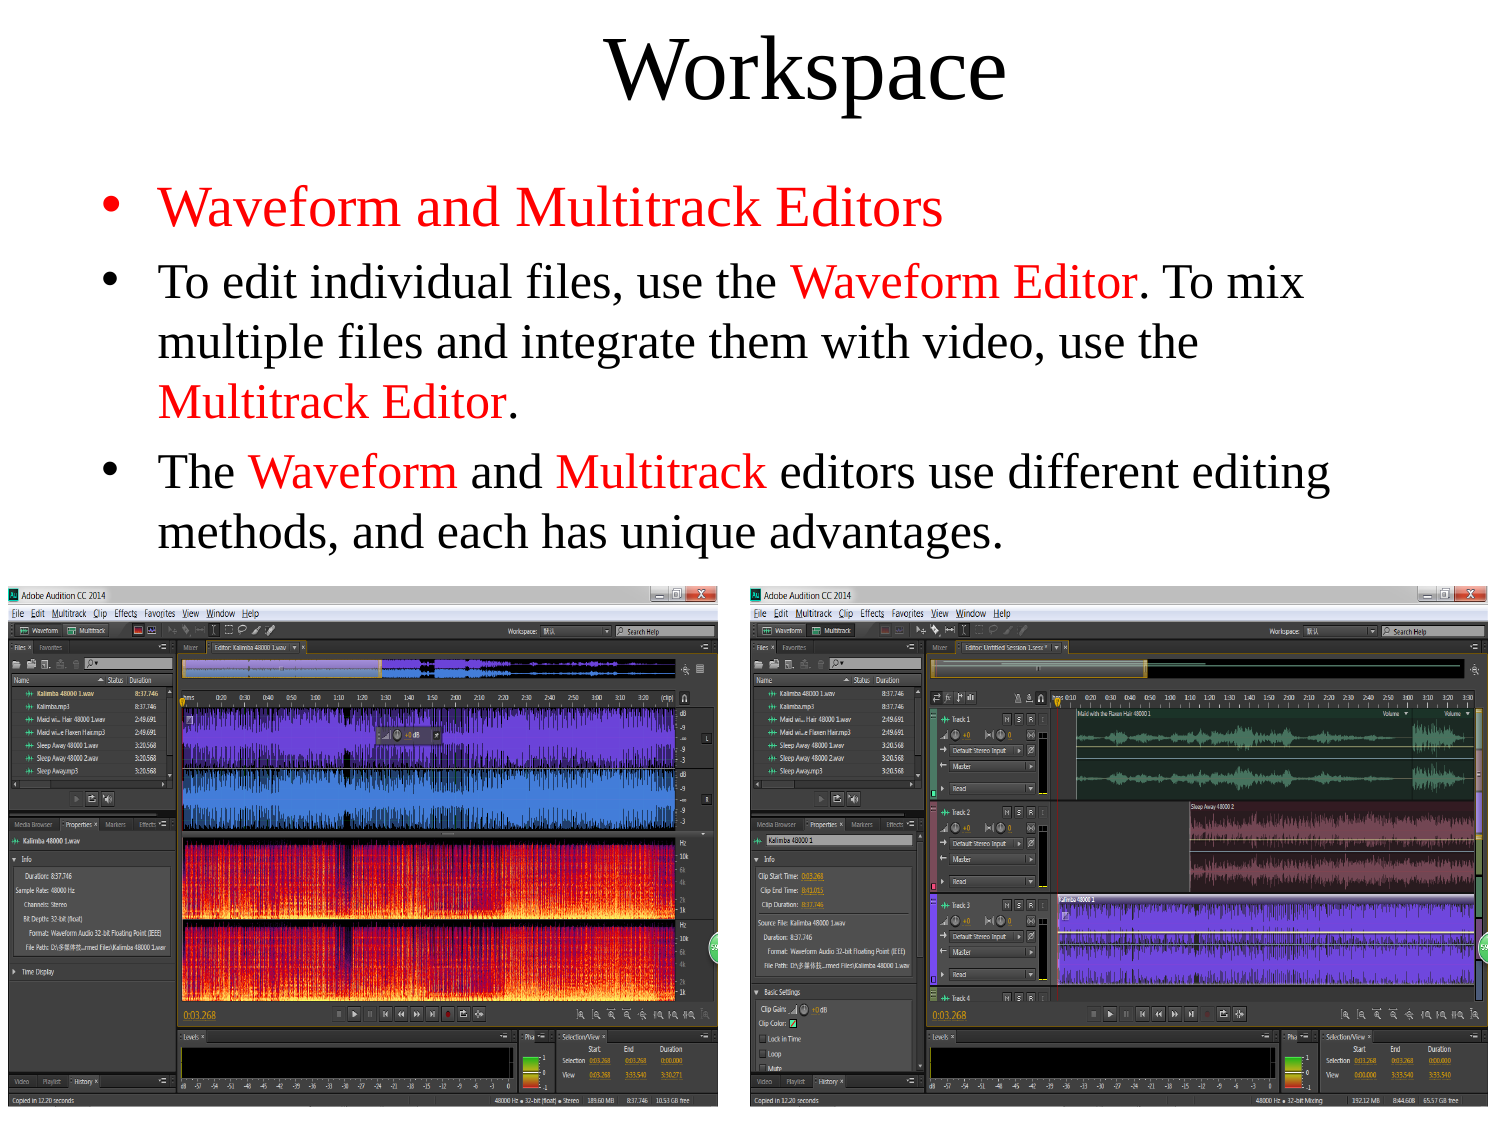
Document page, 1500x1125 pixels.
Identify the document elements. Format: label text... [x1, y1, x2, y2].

picture [749, 585, 1488, 1107]
title Workspace [125, 0, 1488, 125]
picture [8, 585, 719, 1107]
list Waveform and Multitrack Editors To edit individual files, use the Waveform Editor. To mix multiple files and integrate them with video, use the Multitrack Editor. The Waveform and Multitrack editors use different editing methods, and each has unique advantages. [86, 160, 1414, 1024]
